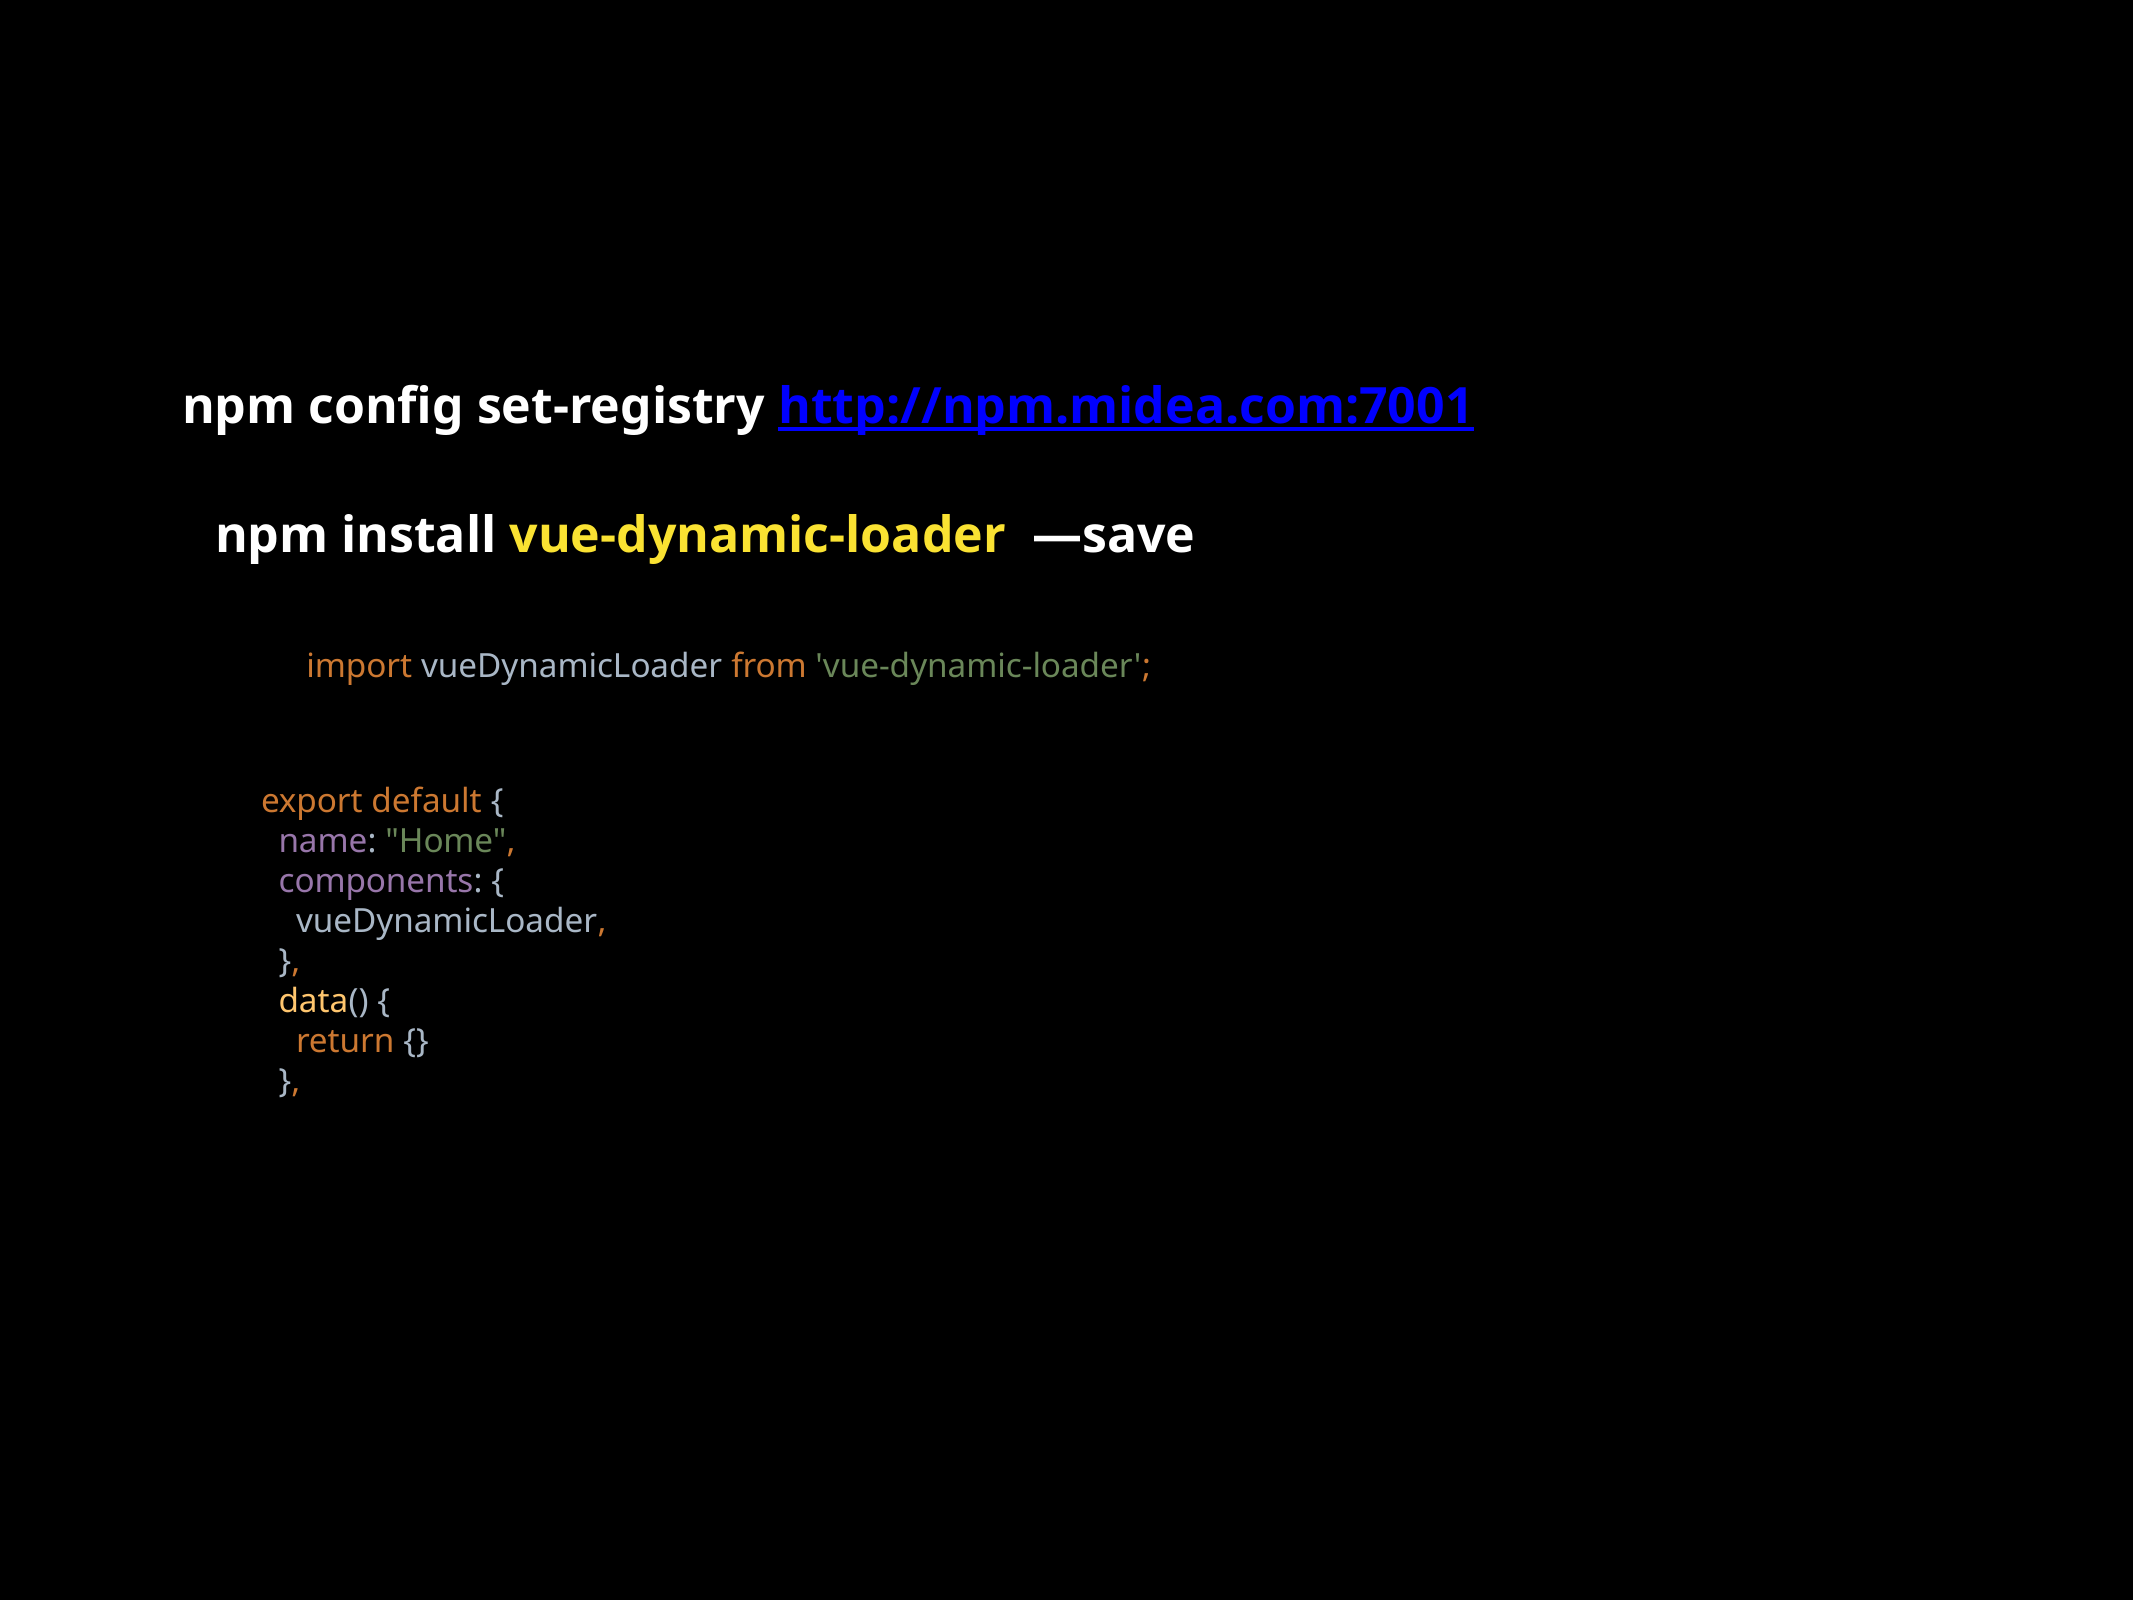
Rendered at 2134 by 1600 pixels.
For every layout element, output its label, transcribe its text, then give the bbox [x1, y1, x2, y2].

text_box npm install vue-dynamic-loader —save [206, 494, 1217, 571]
text_box import vueDynamicLoader from 'vue-dynamic-loader'; [298, 635, 1160, 693]
text_box npm config set-registry http://npm.midea.com:7001 [173, 365, 1496, 451]
text_box export default { name: "Home", components: { vueDynamicLoader, }, data() { return {} }, [255, 771, 613, 1108]
